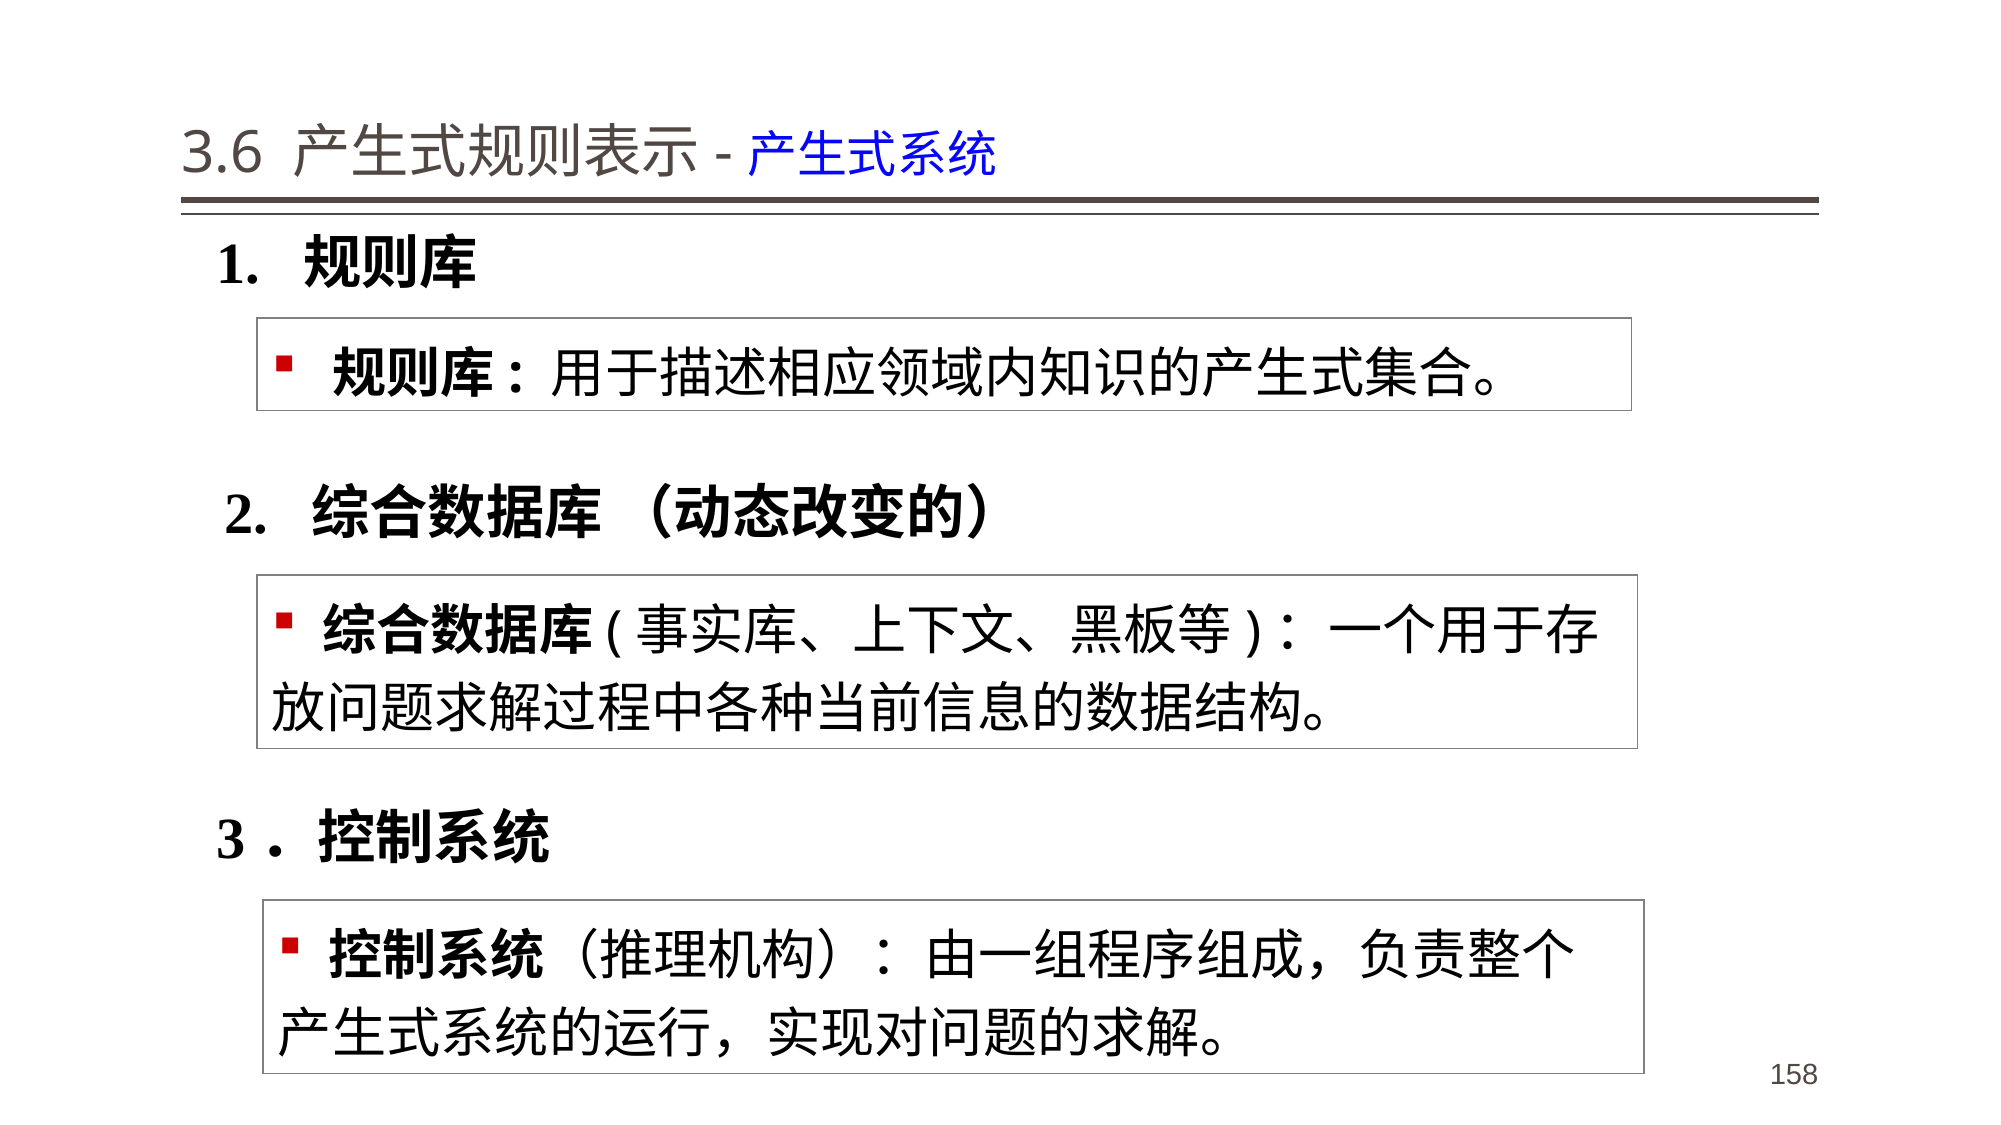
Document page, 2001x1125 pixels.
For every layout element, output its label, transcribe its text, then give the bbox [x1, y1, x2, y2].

text_box 1. 规则库 [201, 217, 606, 303]
slide_number 158 [1518, 1042, 1819, 1103]
title 3.6 产生式规则表示-产生式系统 [181, 12, 1819, 193]
text_box 控制系统（推理机构）：由一组程序组成，负责整个产生式系统的运行，实现对问题的求解。 [263, 899, 1644, 1074]
text_box 2. 综合数据库 （动态改变的） [209, 461, 1151, 553]
text_box 3．控制系统 [201, 786, 692, 878]
text_box 规则库: 用于描述相应领域内知识的产生式集合。 [257, 318, 1632, 411]
text_box 综合数据库(事实库、上下文、黑板等)：一个用于存放问题求解过程中各种当前信息的数据结构。 [256, 574, 1638, 749]
